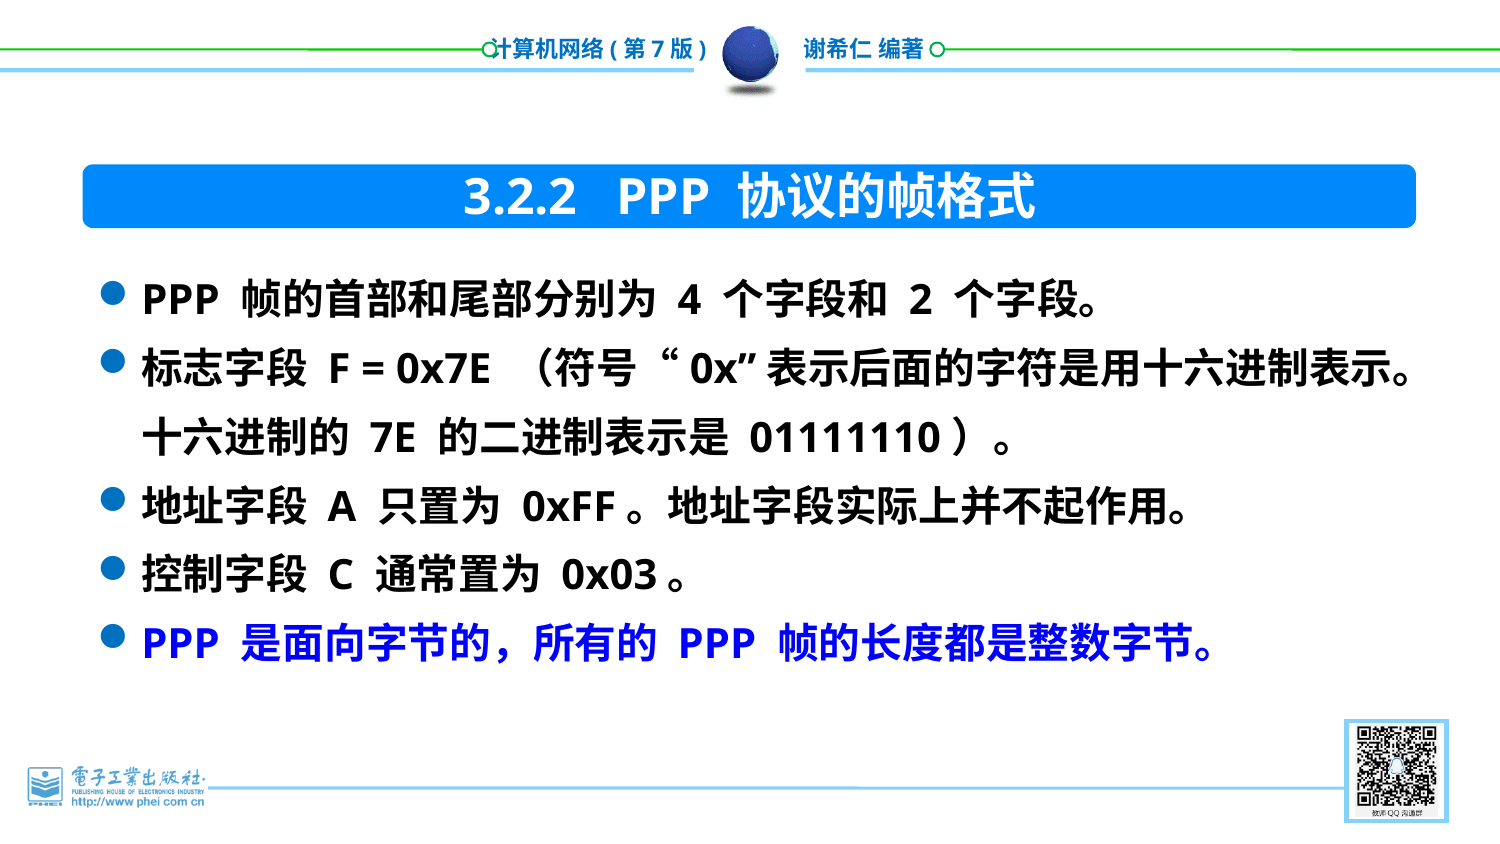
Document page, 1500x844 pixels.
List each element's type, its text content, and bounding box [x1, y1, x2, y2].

text_box [1051, 164, 1417, 229]
text_box PPP 帧的首部和尾部分别为 4 个字段和 2 个字段。 标志字段 F = 0x7E （符号“0x”表示后面的字符是用十六进制表示。十六进制的 7E 的二进制表示是 01111110）。 地址字段 A 只置为 0xFF。地址字段实际上并不起作用。 控制字段 C 通常置为 0x03。 PPP 是面向字节的，所有的 PPP 帧的长度都是整数字节。 [82, 247, 1416, 675]
text_box 3.2.2 PPP 协议的帧格式 [448, 157, 1051, 233]
text_box [82, 164, 448, 229]
picture [1355, 724, 1438, 817]
picture [720, 24, 780, 100]
picture [23, 764, 208, 809]
